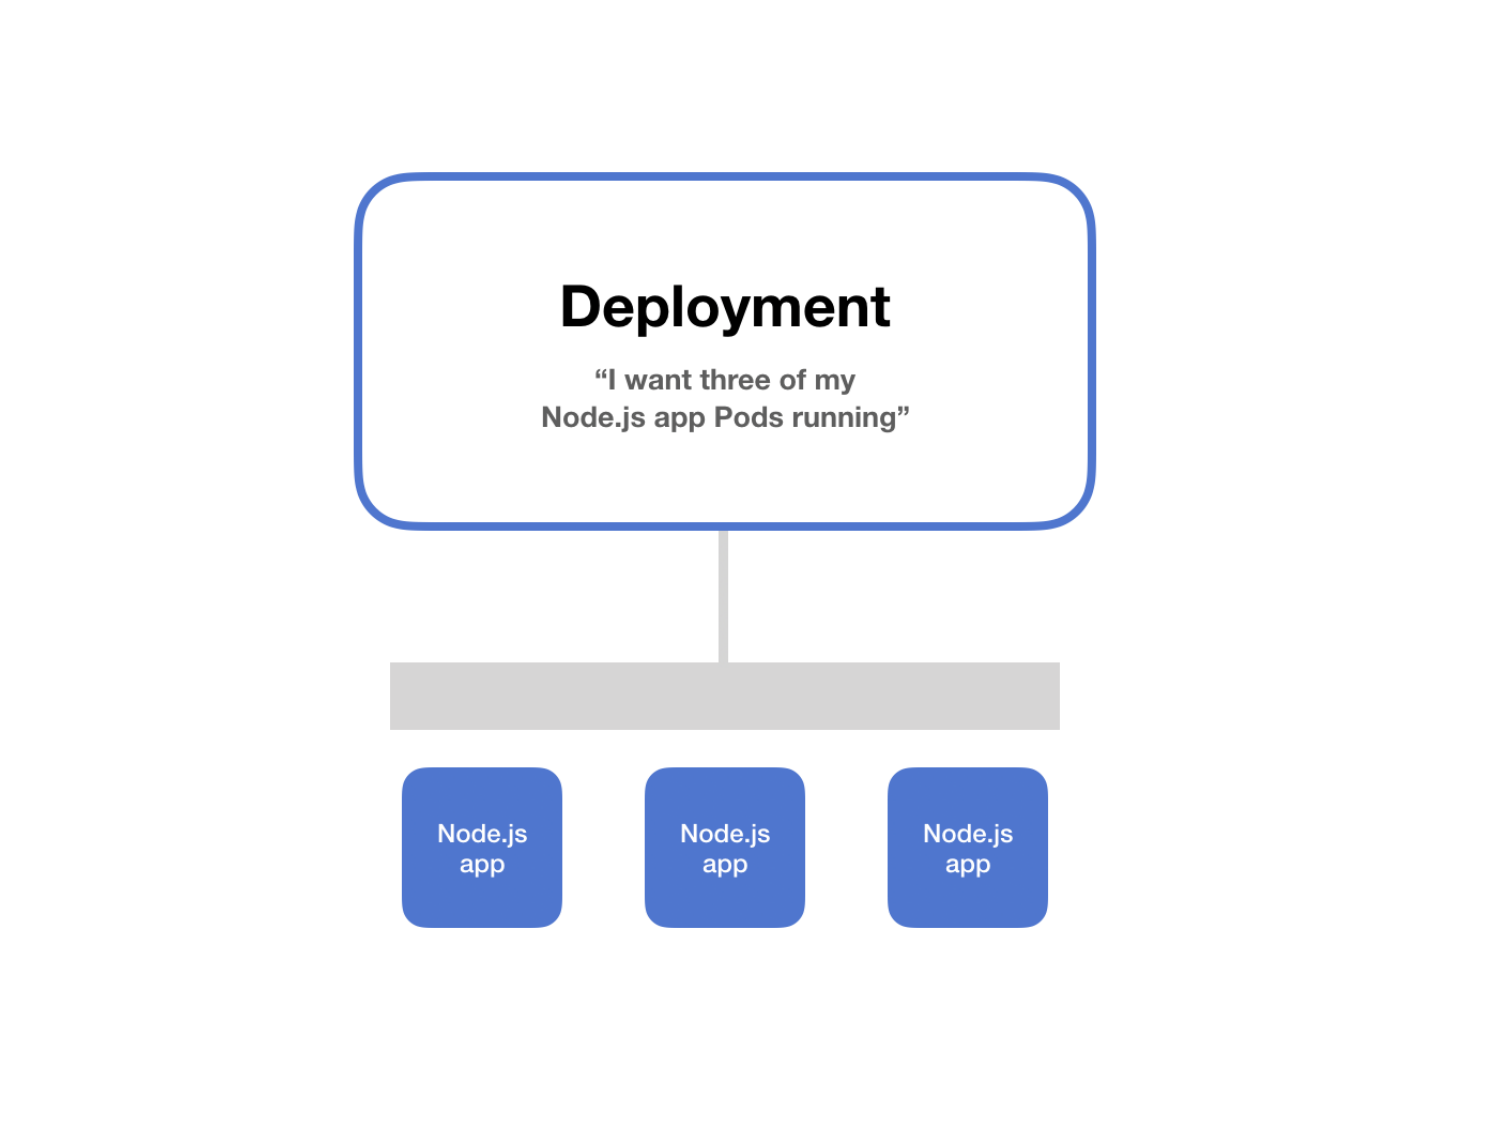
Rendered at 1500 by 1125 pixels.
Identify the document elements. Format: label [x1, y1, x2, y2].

list [312, 124, 1138, 974]
